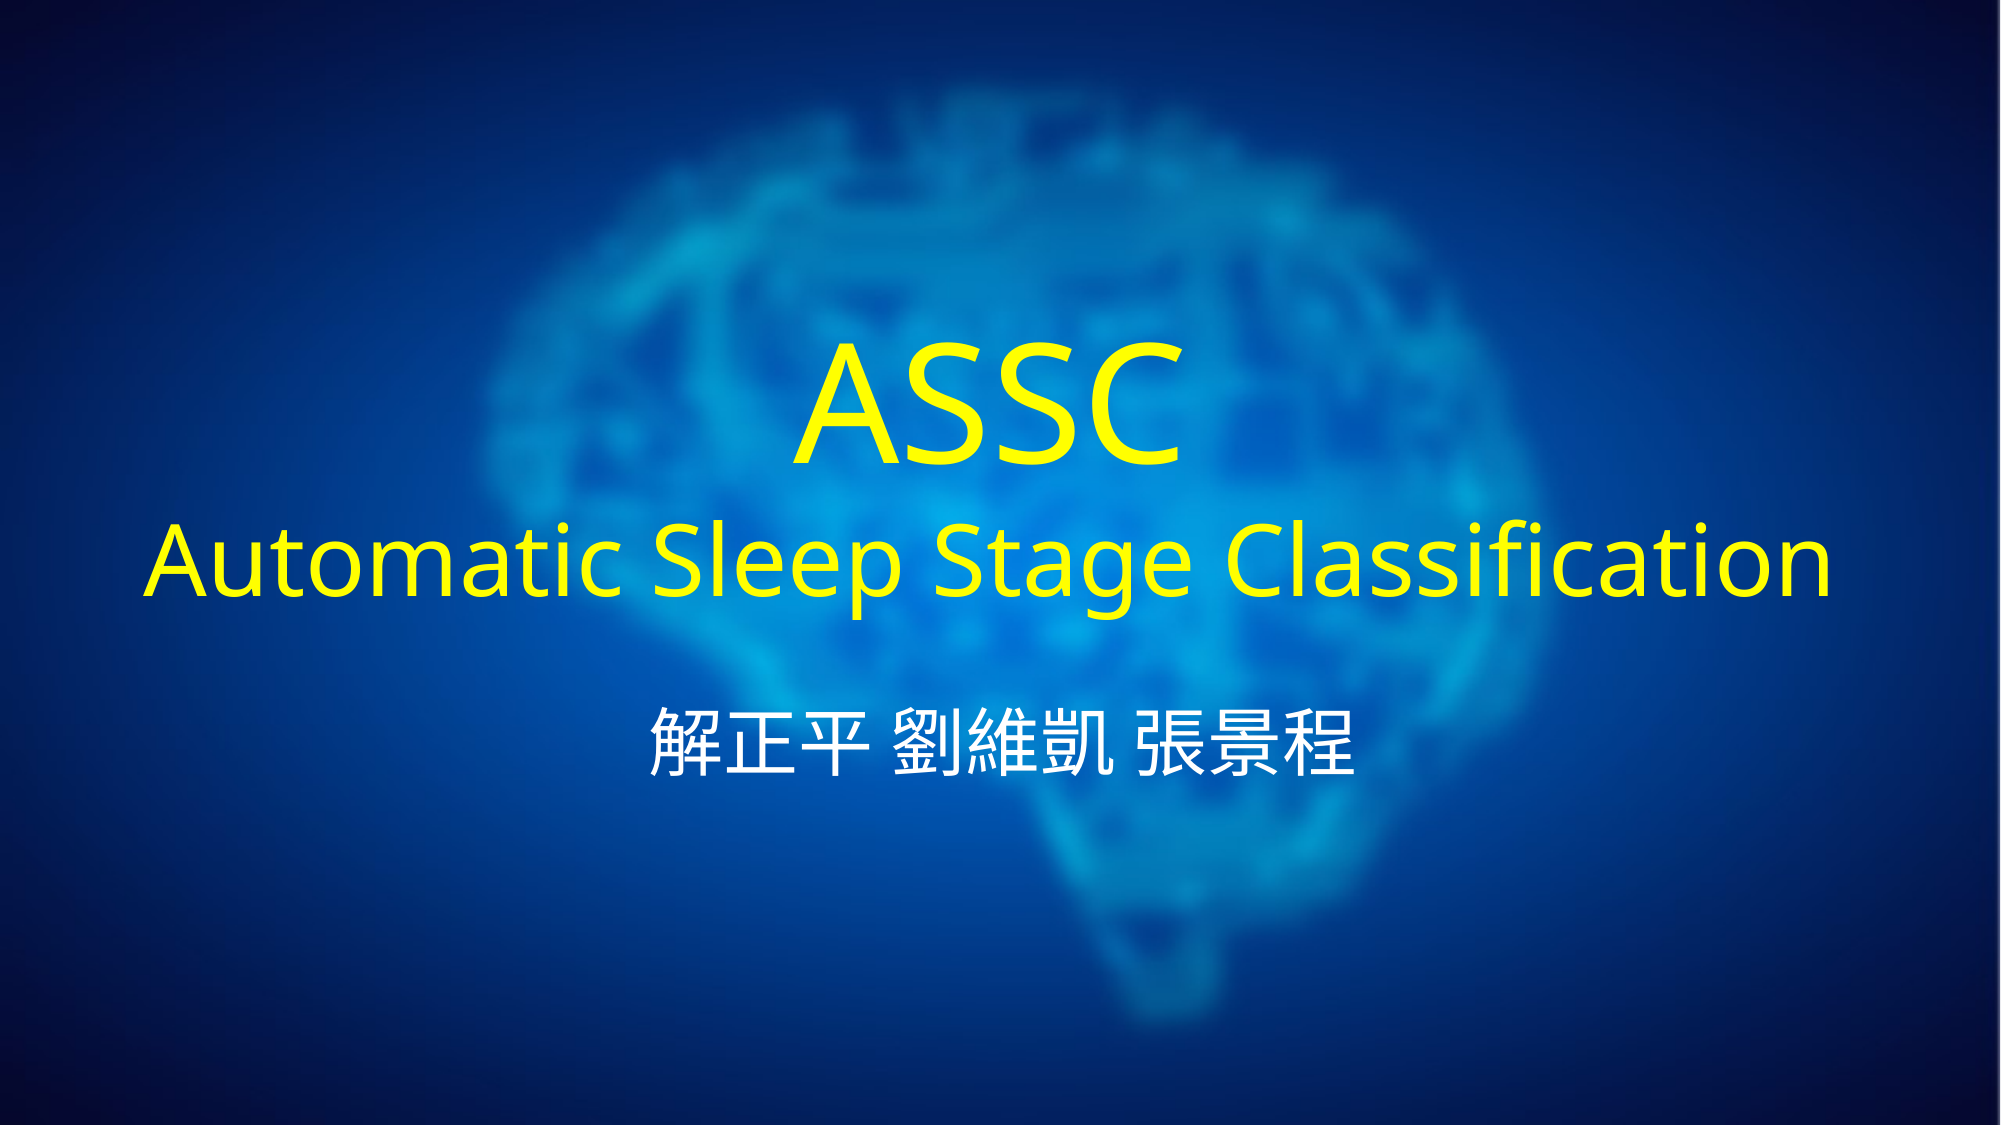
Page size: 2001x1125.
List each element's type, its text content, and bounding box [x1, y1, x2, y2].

text_box ASSC Automatic Sleep Stage Classification [75, 289, 1907, 624]
picture [0, 0, 2001, 1125]
text_box 解正平 劉維凱 張景程 [387, 598, 1619, 839]
